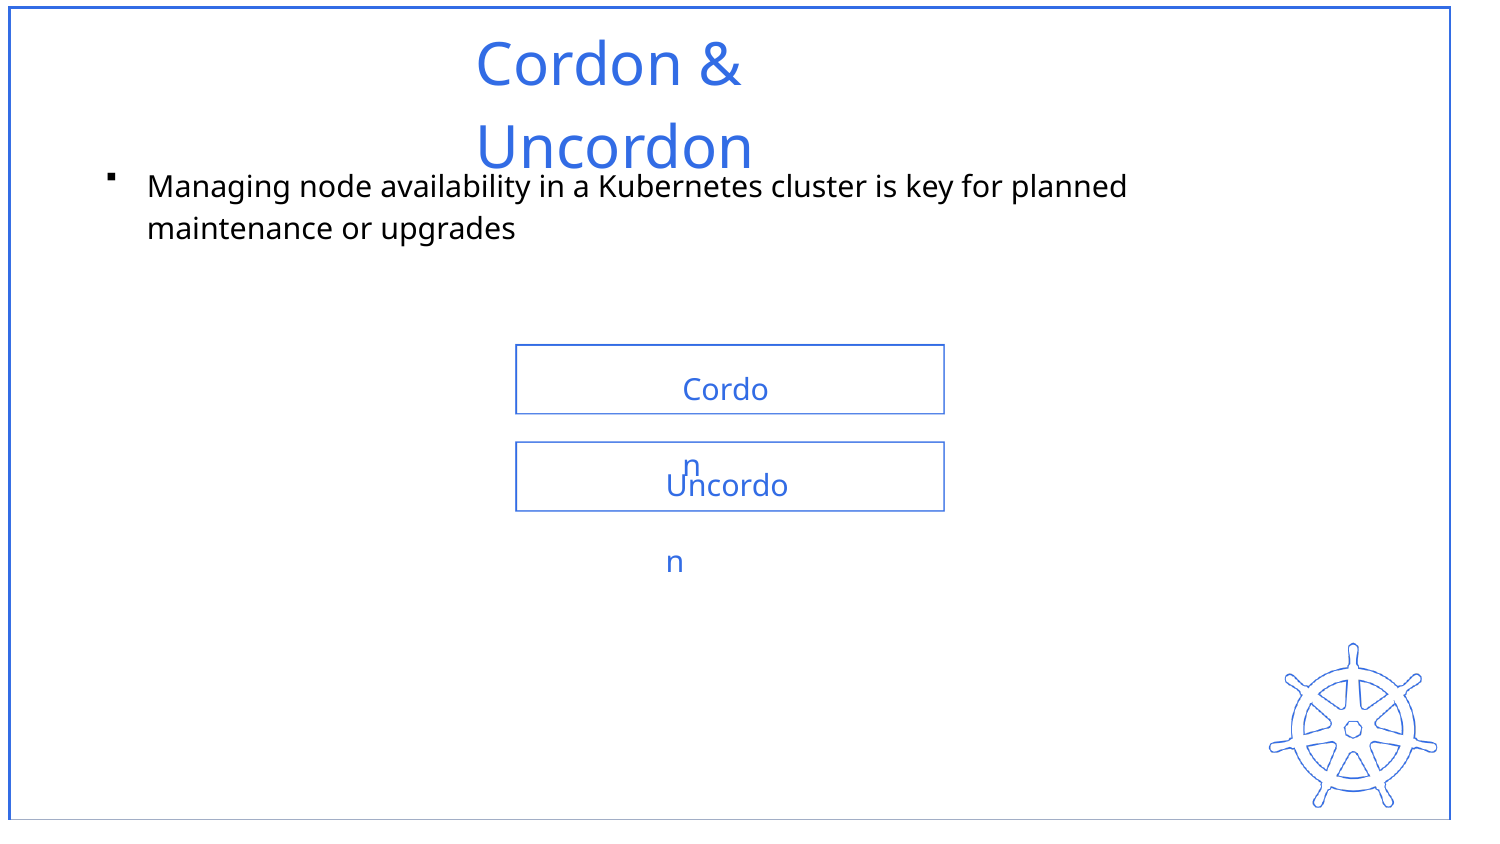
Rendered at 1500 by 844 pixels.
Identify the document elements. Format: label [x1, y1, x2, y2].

text_box [0, 0, 1476, 844]
